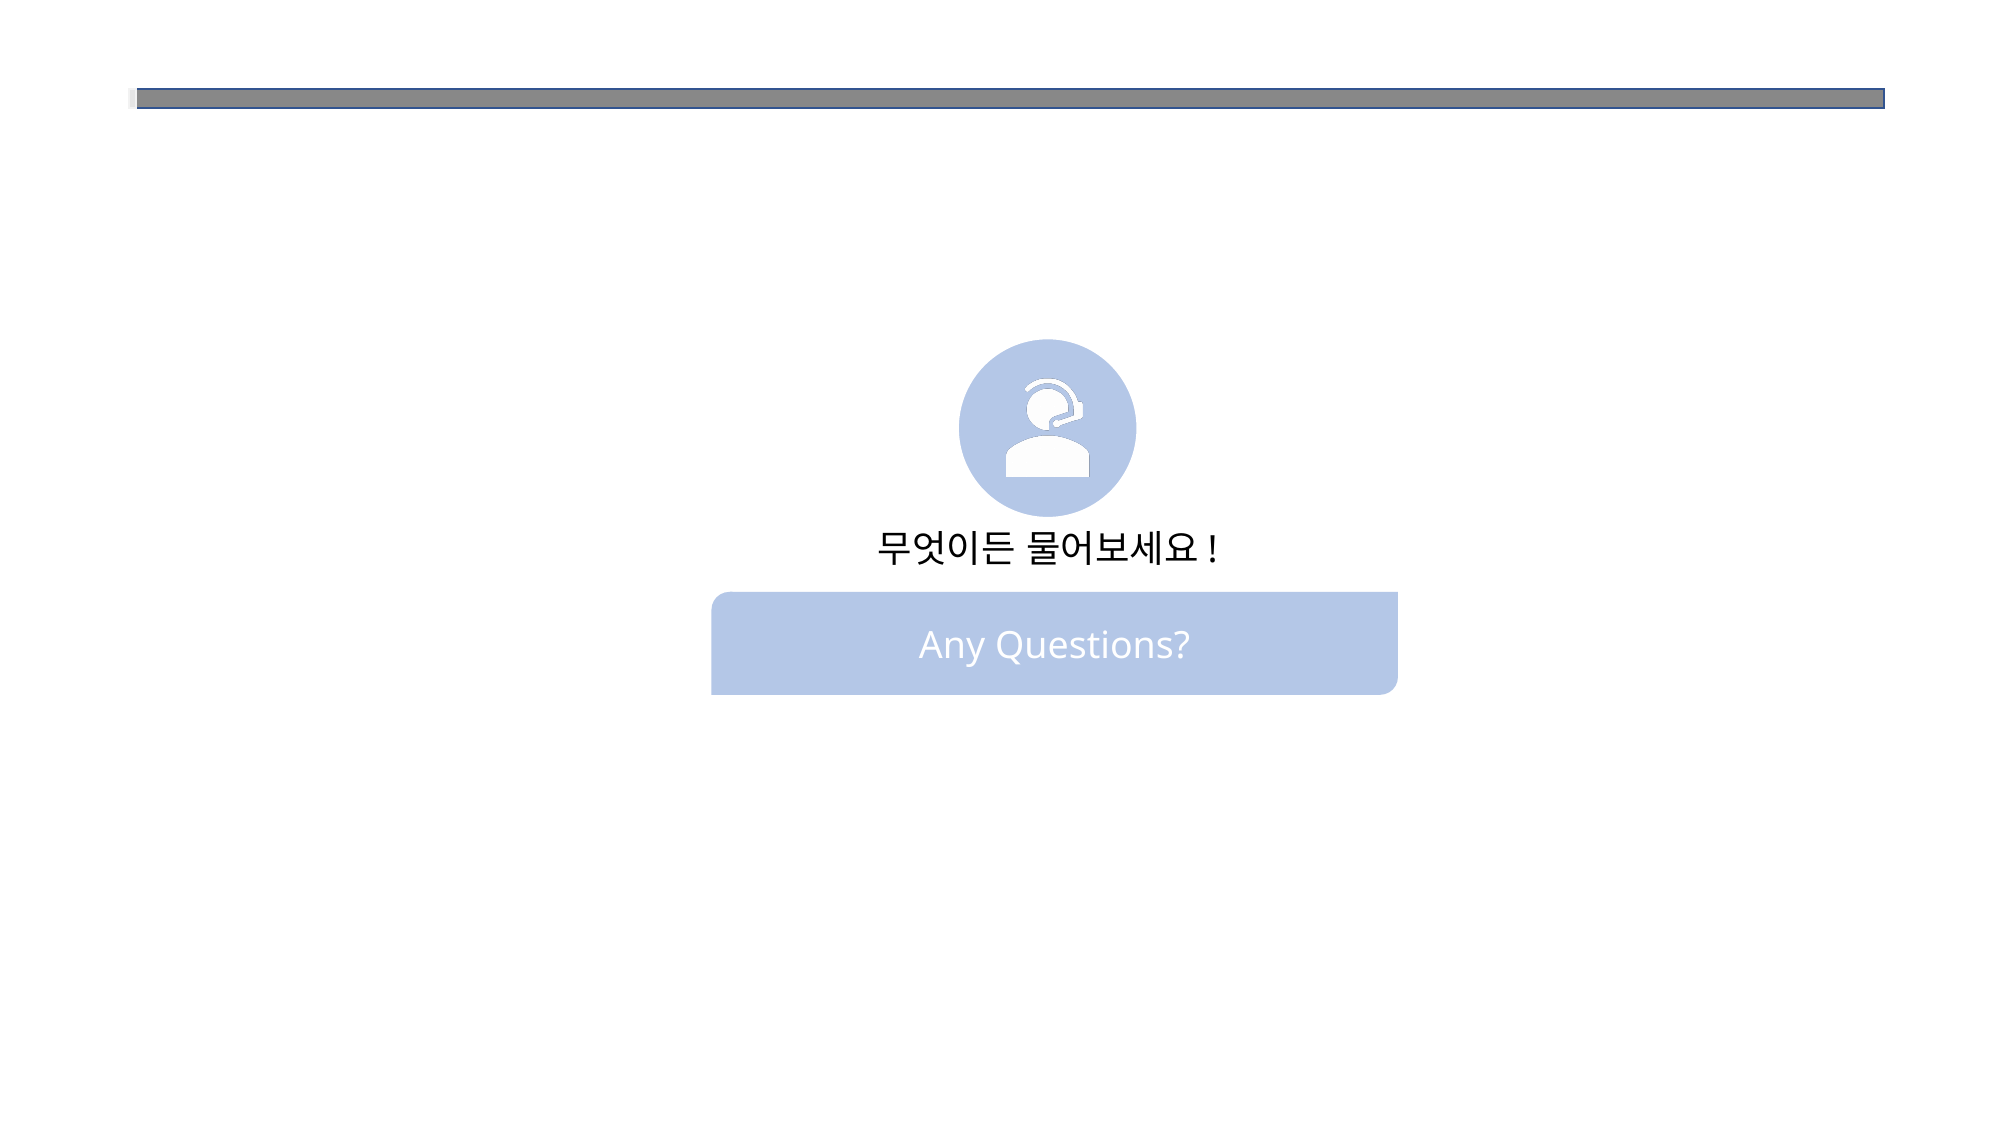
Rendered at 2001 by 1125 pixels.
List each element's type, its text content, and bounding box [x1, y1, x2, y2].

text_box Any Questions? [711, 591, 1398, 695]
text_box 무엇이든 물어보세요! [599, 470, 1496, 716]
text_box [128, 88, 137, 109]
text_box [137, 88, 1885, 109]
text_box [955, 336, 1140, 521]
